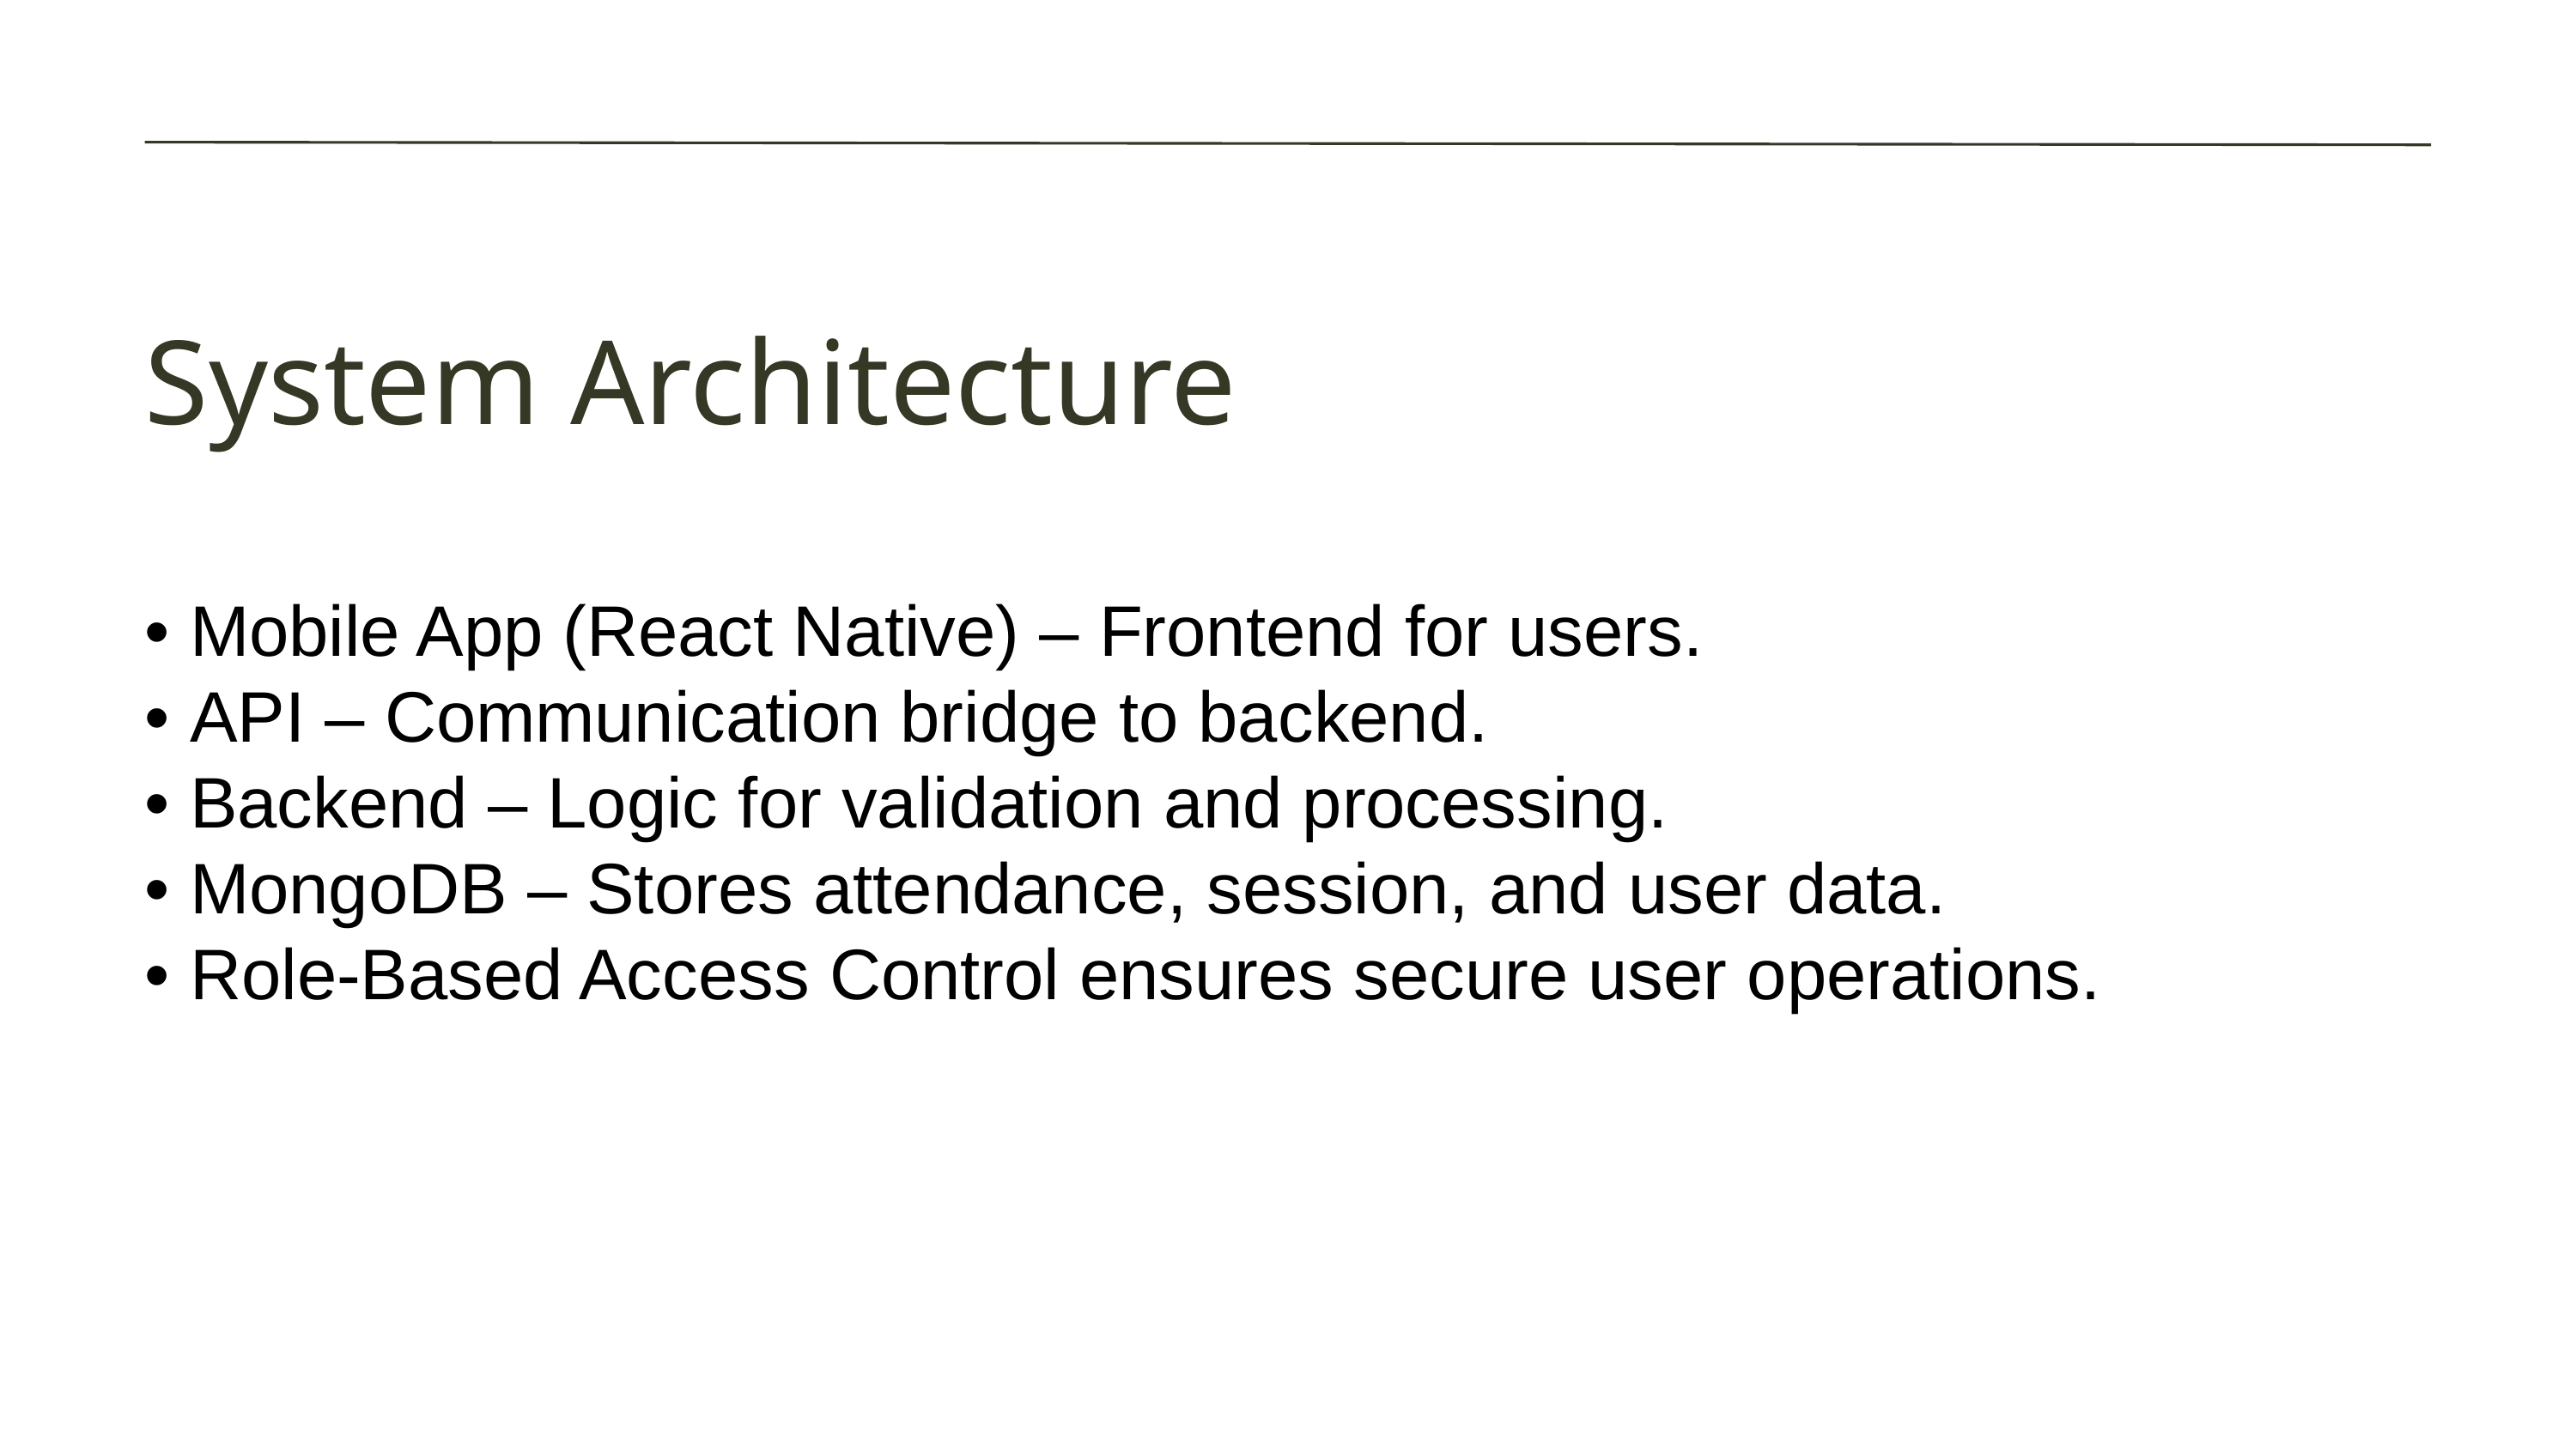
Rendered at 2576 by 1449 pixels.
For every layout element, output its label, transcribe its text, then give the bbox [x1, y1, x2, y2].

text_box System Architecture [144, 280, 2432, 448]
text_box • Mobile App (React Native) – Frontend for users. • API – Communication bridge to backend. • Backend – Logic for validation and processing. • MongoDB – Stores attendance, session, and user data. • Role-Based Access Control ensures secure user operations. [144, 585, 2432, 1015]
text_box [144, 142, 2432, 145]
